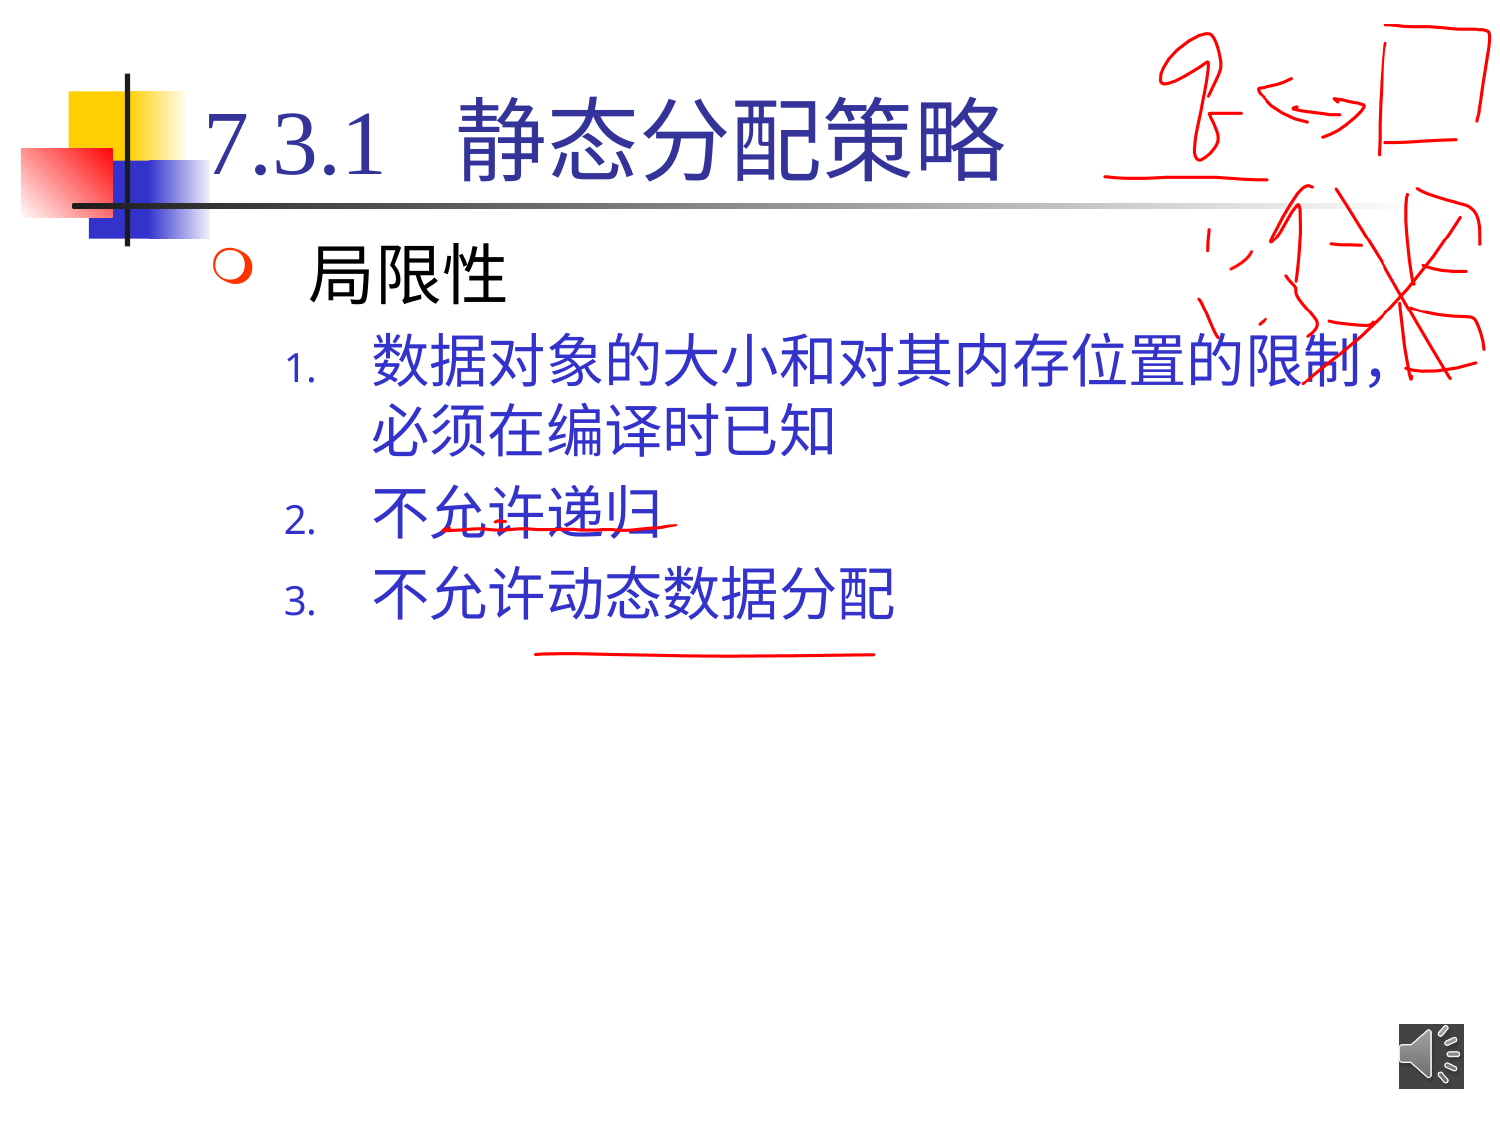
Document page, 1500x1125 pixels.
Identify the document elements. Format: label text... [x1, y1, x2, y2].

title 7.3.1 静态分配策略 [188, 12, 1468, 200]
list 局限性 数据对象的大小和对其内存位置的限制，必须在编译时已知 不允许递归 不允许动态数据分配 [193, 224, 1469, 1000]
picture [442, 24, 1500, 668]
picture [1397, 1022, 1465, 1090]
